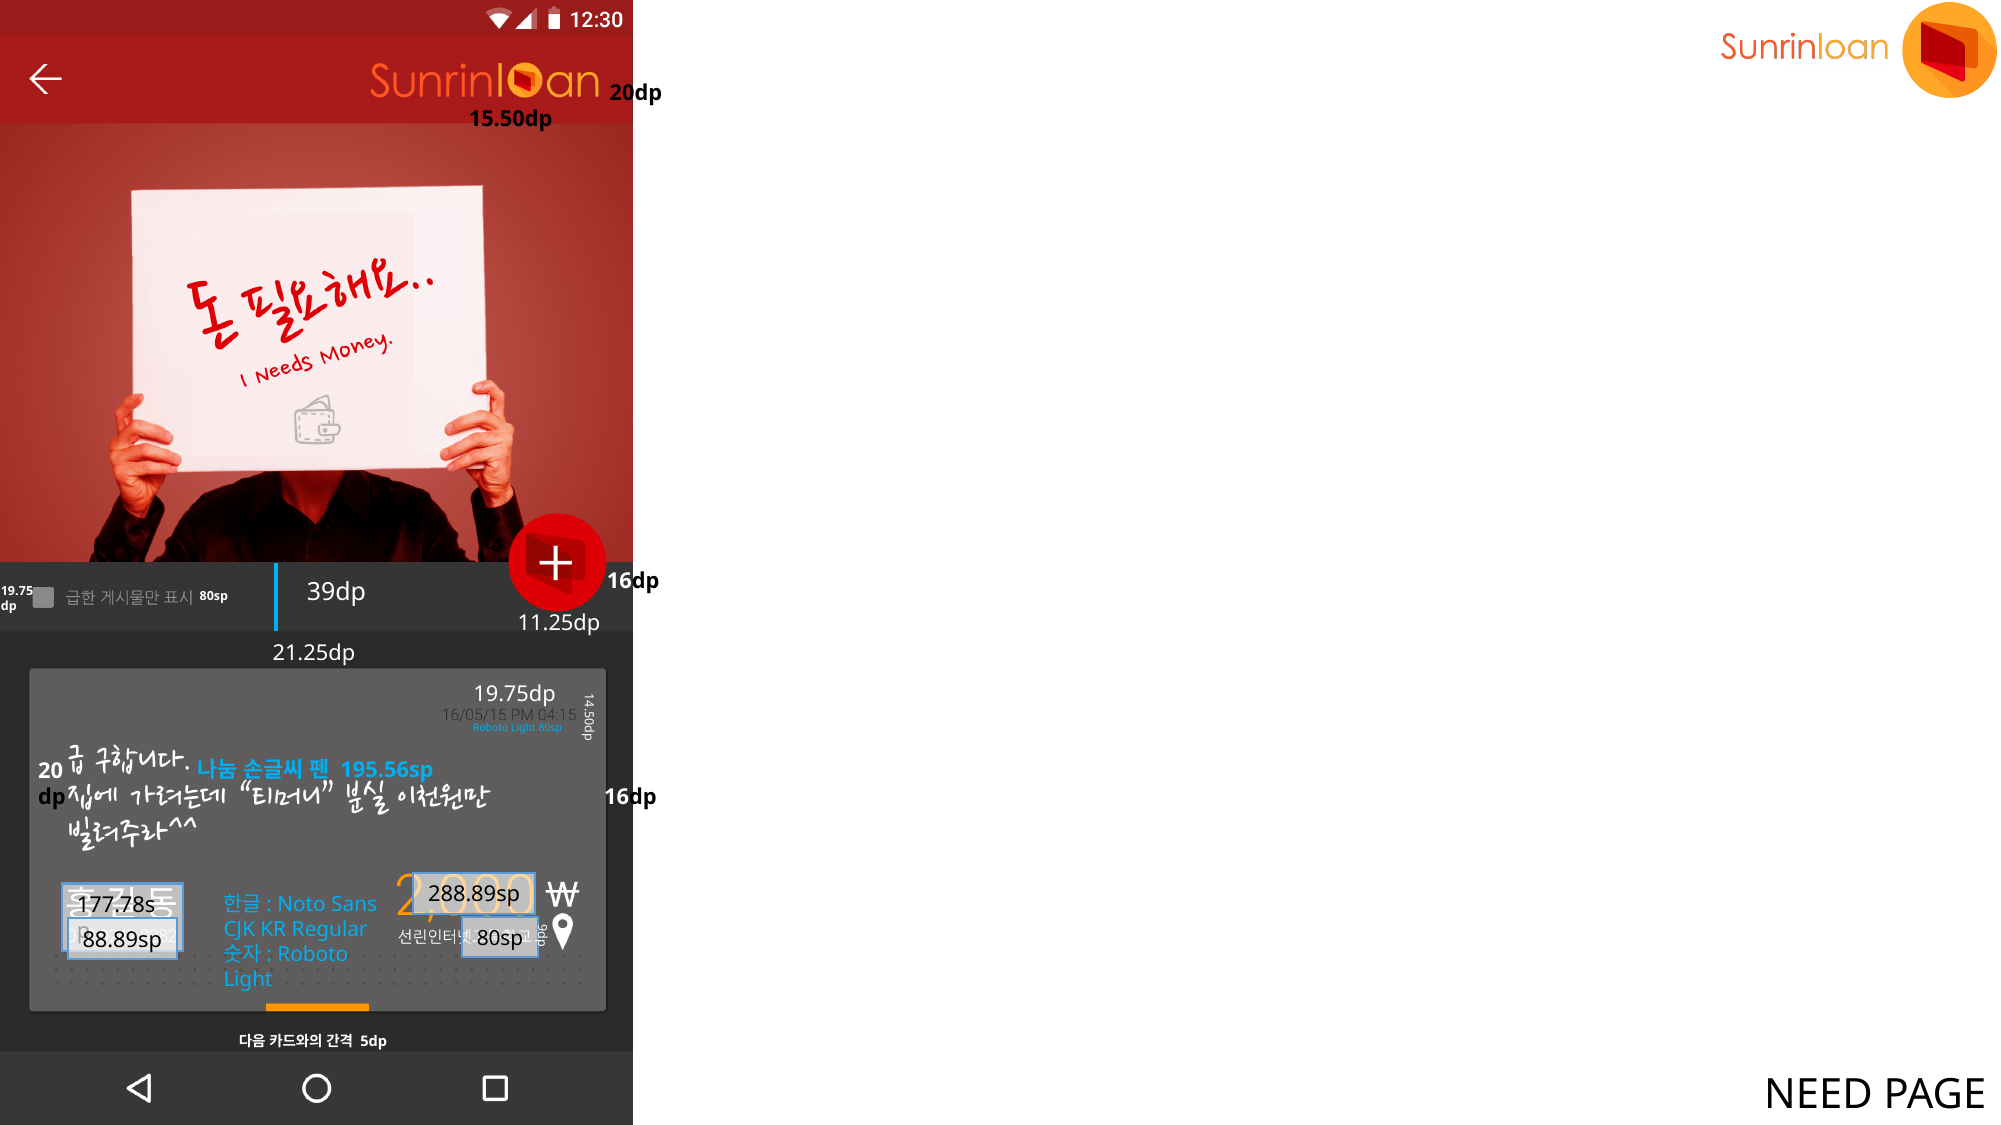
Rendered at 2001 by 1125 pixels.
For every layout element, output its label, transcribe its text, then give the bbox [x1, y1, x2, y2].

text_box 20dp [633, 71, 693, 113]
text_box NEED PAGE [1749, 1059, 2000, 1125]
text_box 16dp [633, 559, 690, 601]
text_box 11.25dp [633, 600, 641, 642]
text_box 16dp [633, 775, 688, 817]
picture [0, 0, 633, 1125]
picture [1721, 2, 1997, 98]
